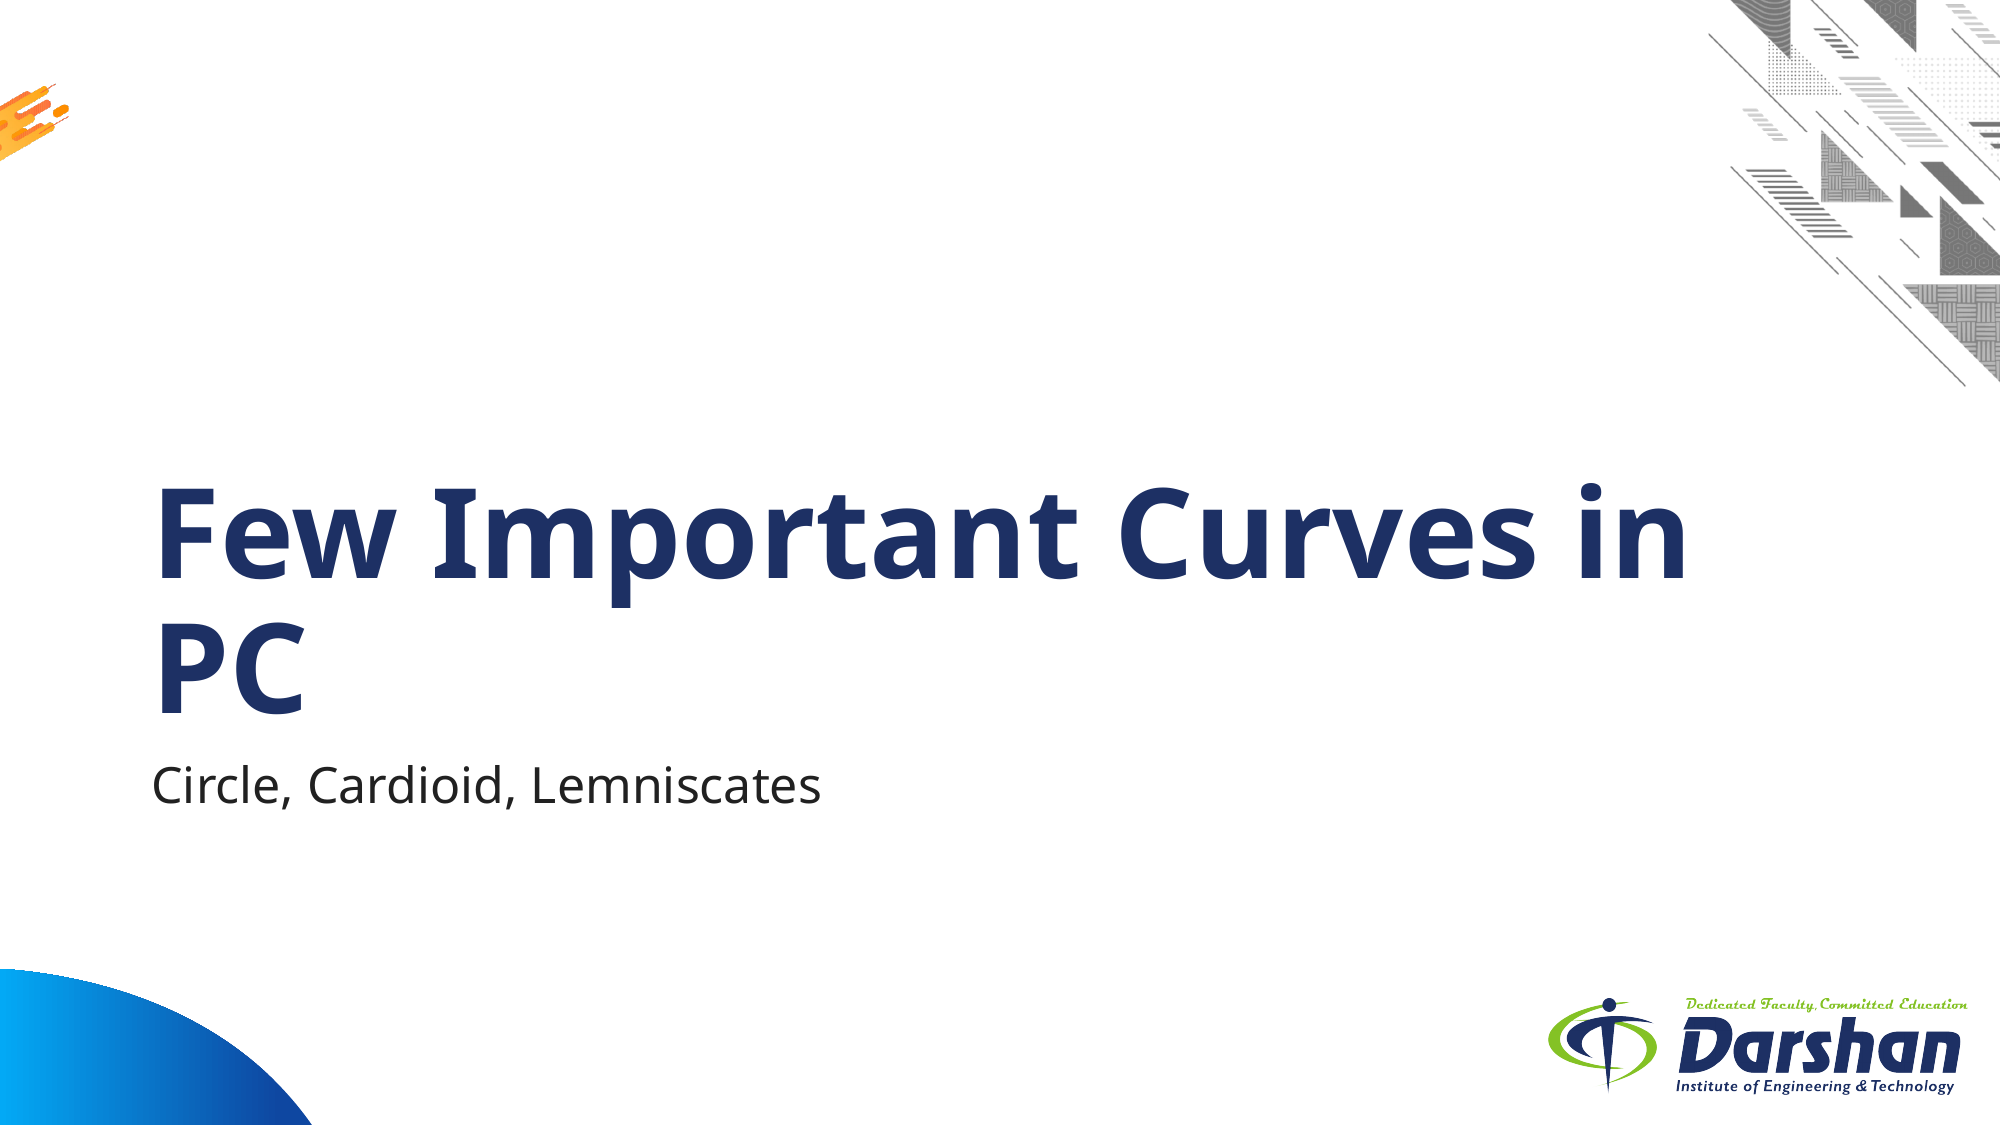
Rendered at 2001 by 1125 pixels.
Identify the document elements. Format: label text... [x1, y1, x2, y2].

list Circle, Cardioid, Lemniscates [136, 752, 1862, 999]
picture [1548, 998, 1968, 1095]
picture [0, 65, 90, 193]
title Few Important Curves in PC [136, 280, 1862, 749]
